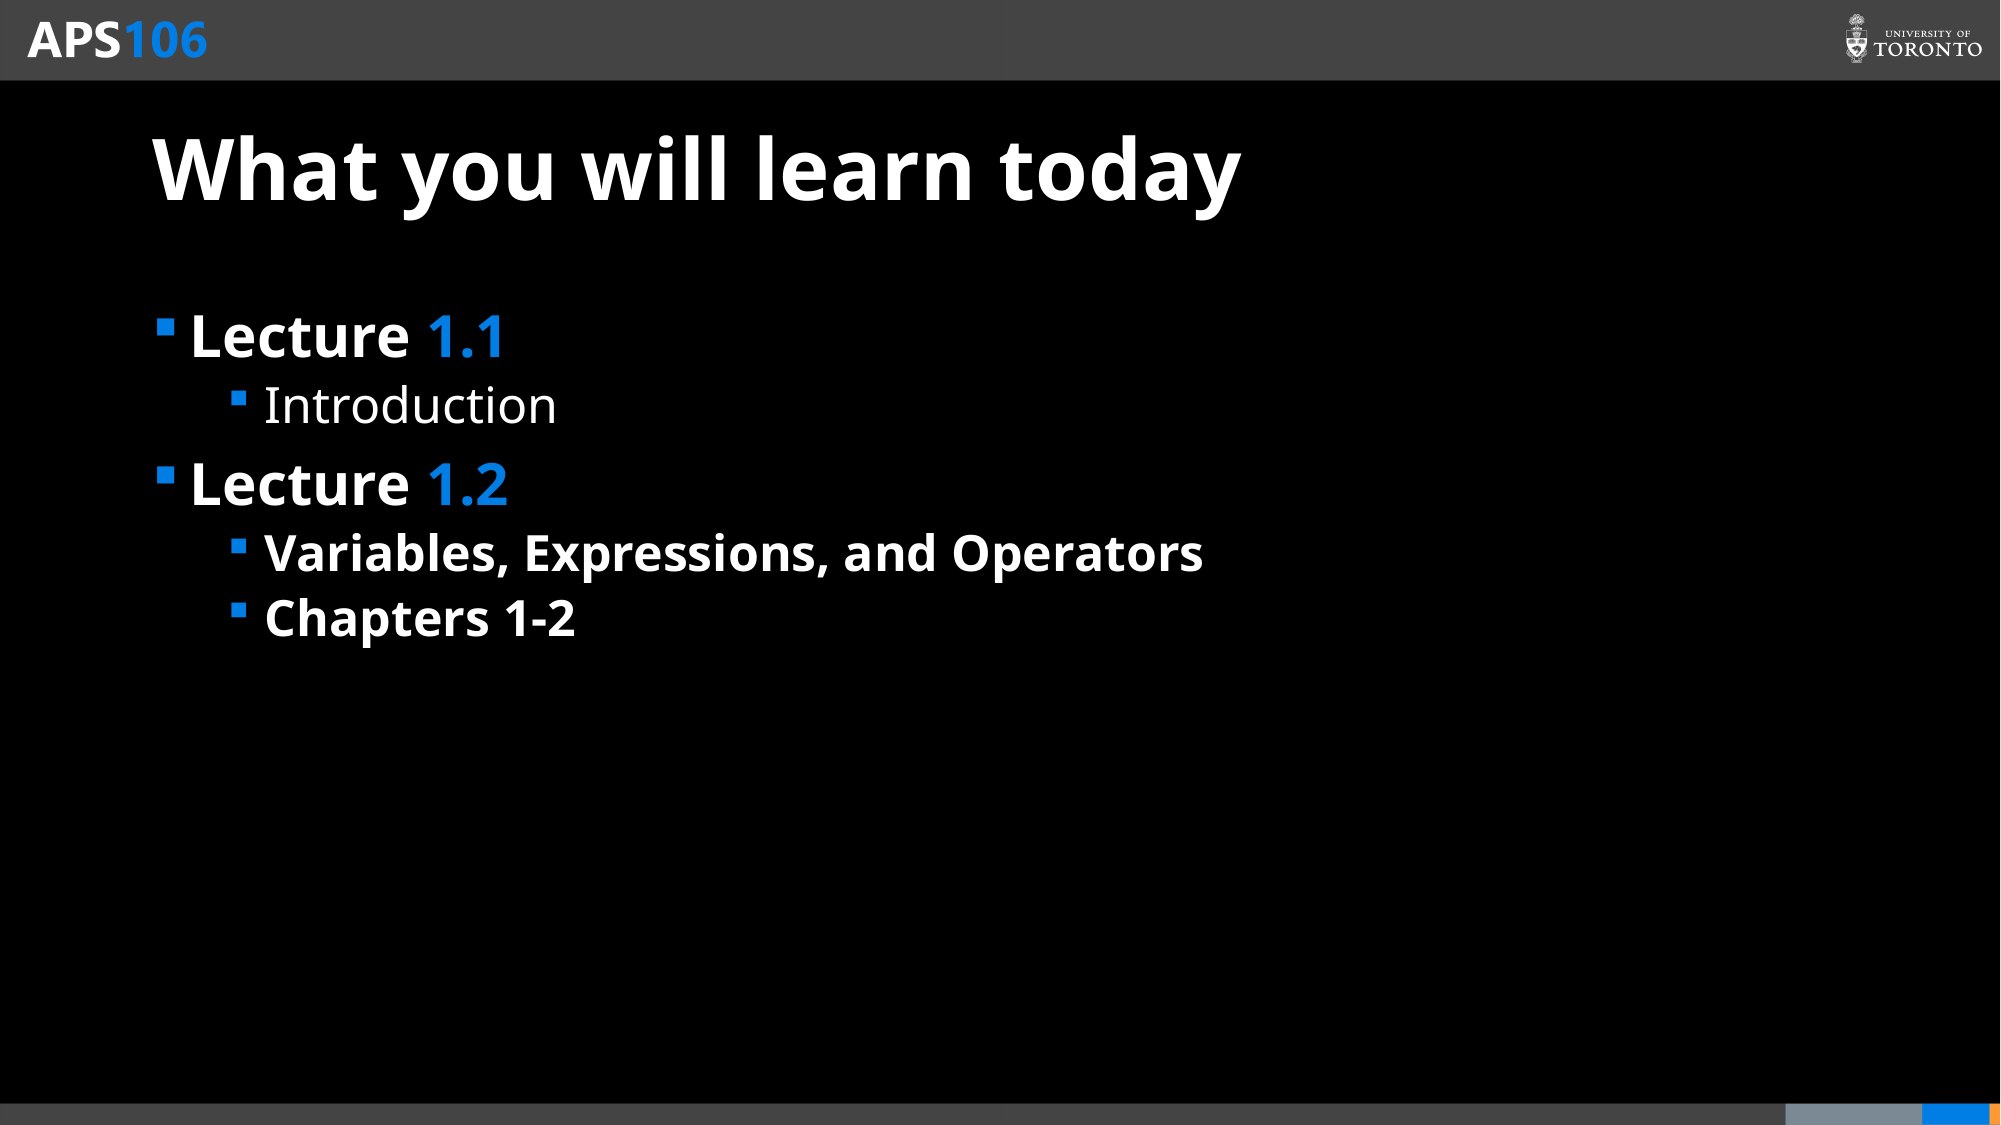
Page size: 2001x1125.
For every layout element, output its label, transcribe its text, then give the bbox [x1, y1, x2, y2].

picture [0, 0, 2001, 1125]
title What you will learn today [137, 119, 1863, 227]
list Lecture 1.1 Introduction Lecture 1.2 Variables, Expressions, and Operators Chapters 1-2 [137, 299, 1863, 1093]
